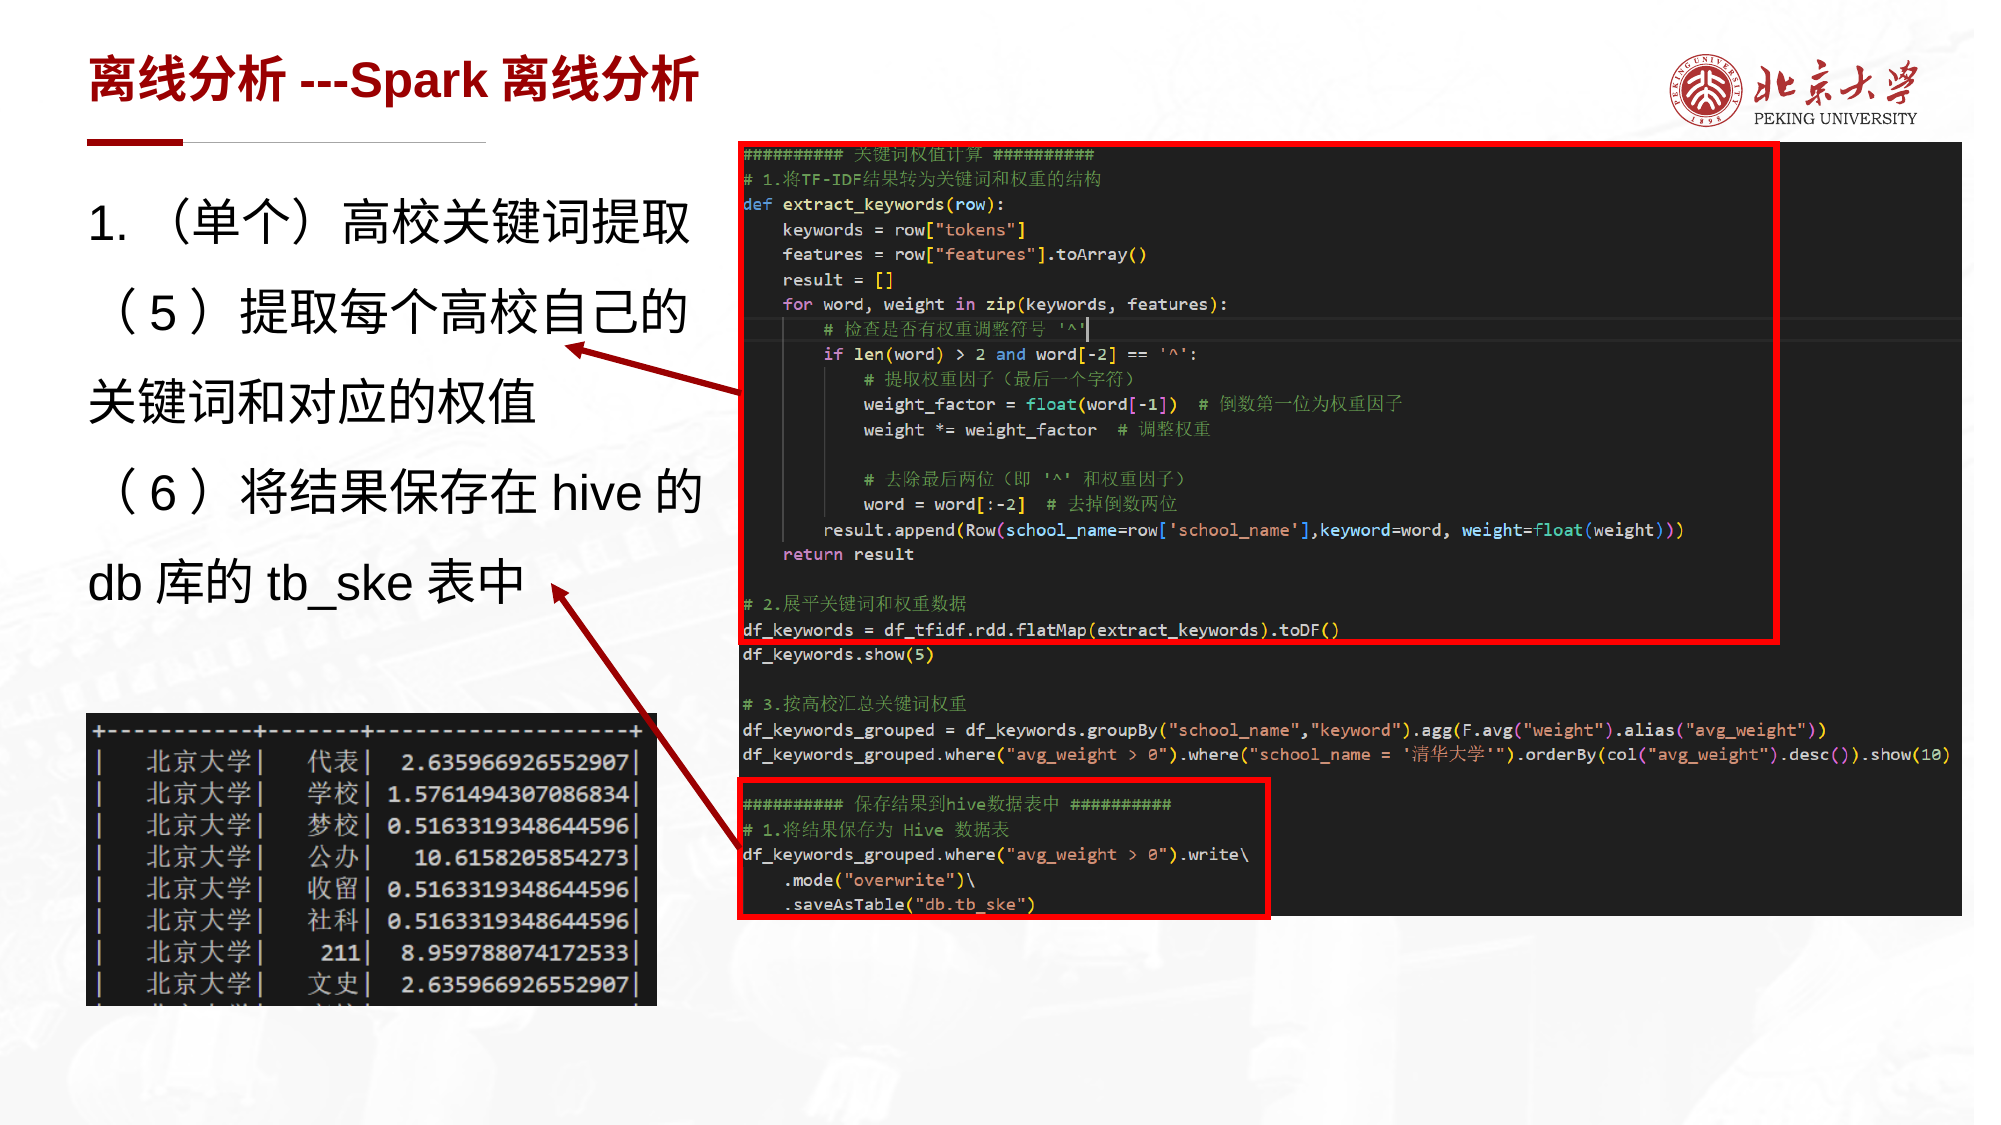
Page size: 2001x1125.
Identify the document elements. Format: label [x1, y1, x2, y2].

picture [0, 0, 1975, 1125]
text_box [1669, 54, 1918, 128]
text_box [564, 345, 742, 394]
text_box [550, 583, 740, 849]
